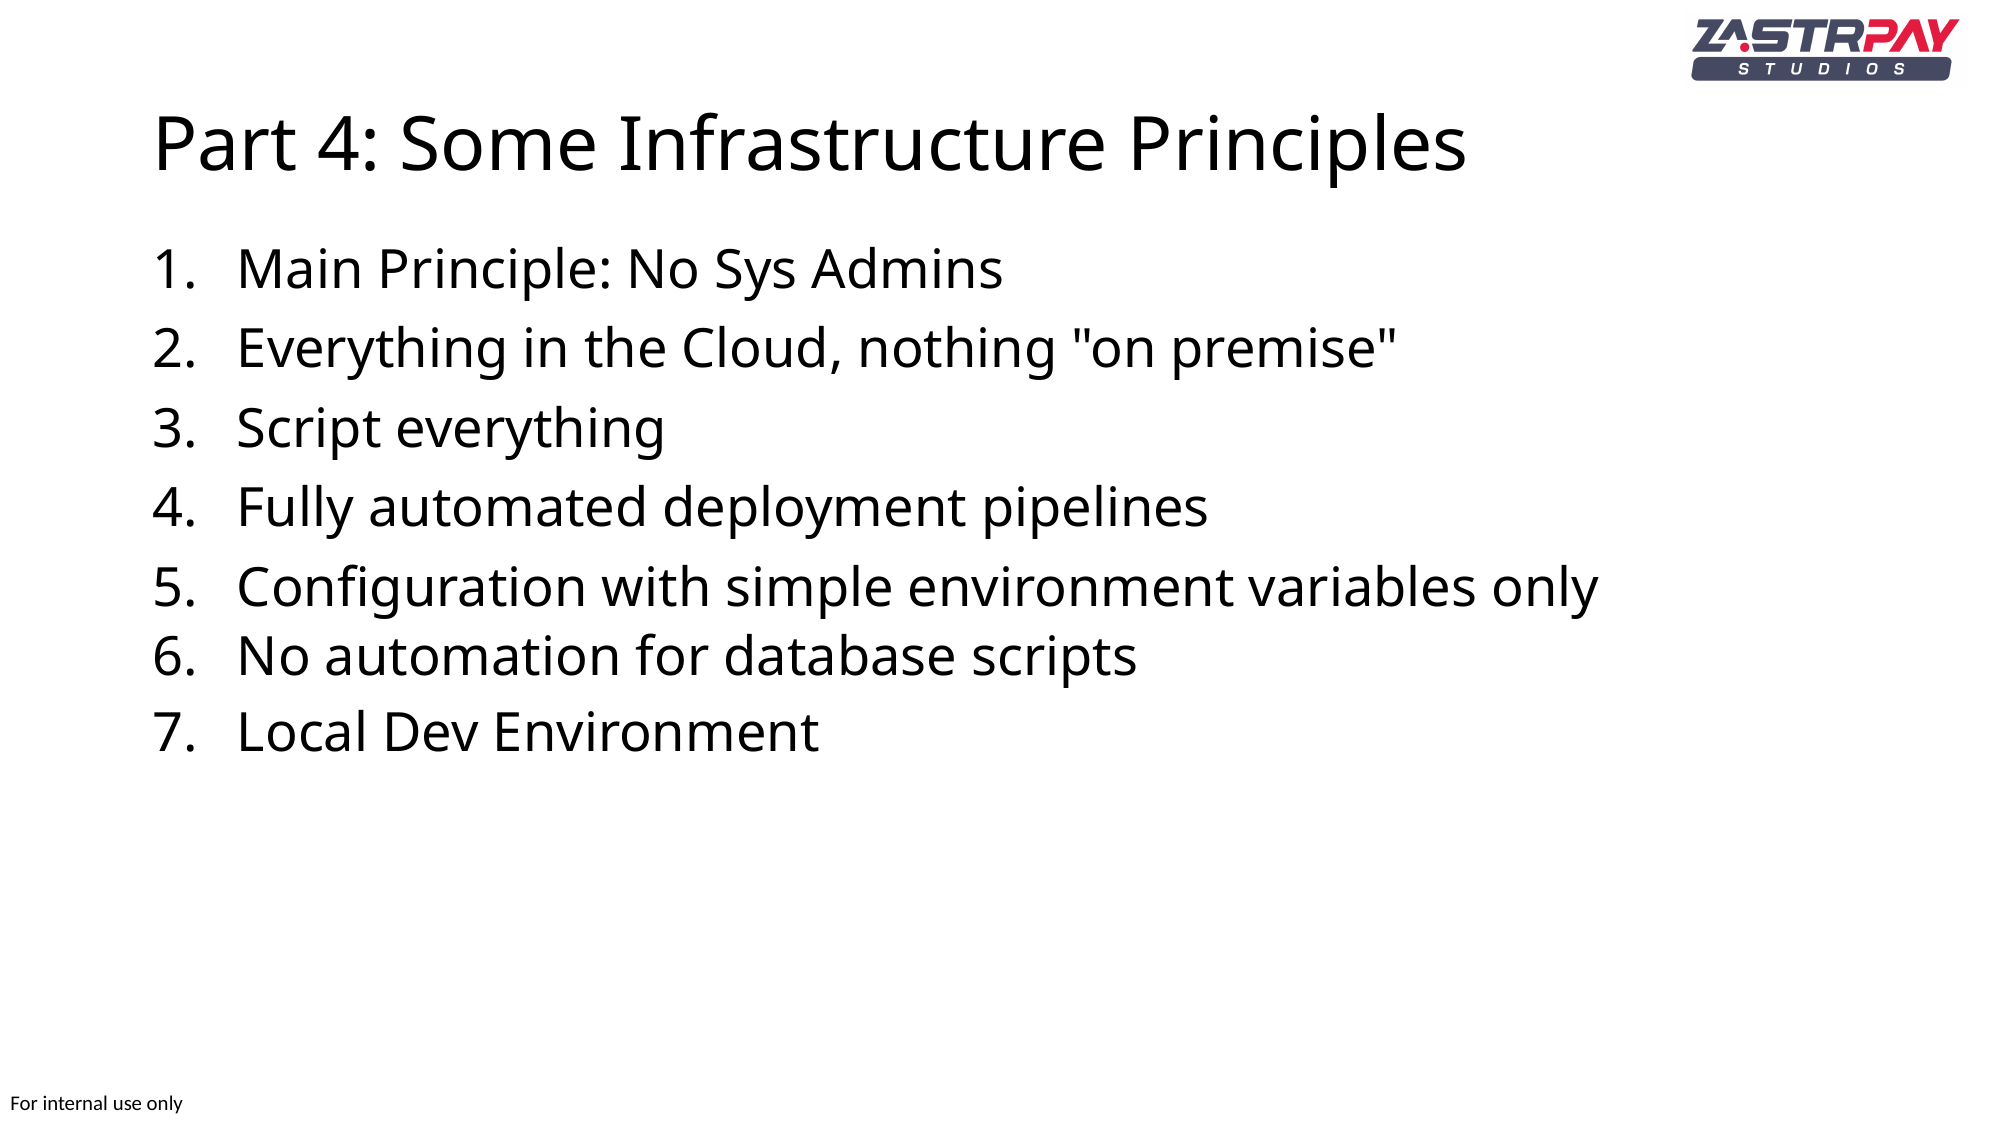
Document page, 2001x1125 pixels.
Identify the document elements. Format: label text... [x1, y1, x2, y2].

picture [1684, 11, 1967, 87]
list Main Principle: No Sys Admins Everything in the Cloud, nothing "on premise" Script everything Fully automated deployment pipelines Configuration with simple environment variables only No automation for database scripts Local Dev Environment [137, 234, 1863, 1084]
title Part 4: Some Infrastructure Principles [137, 59, 1863, 233]
